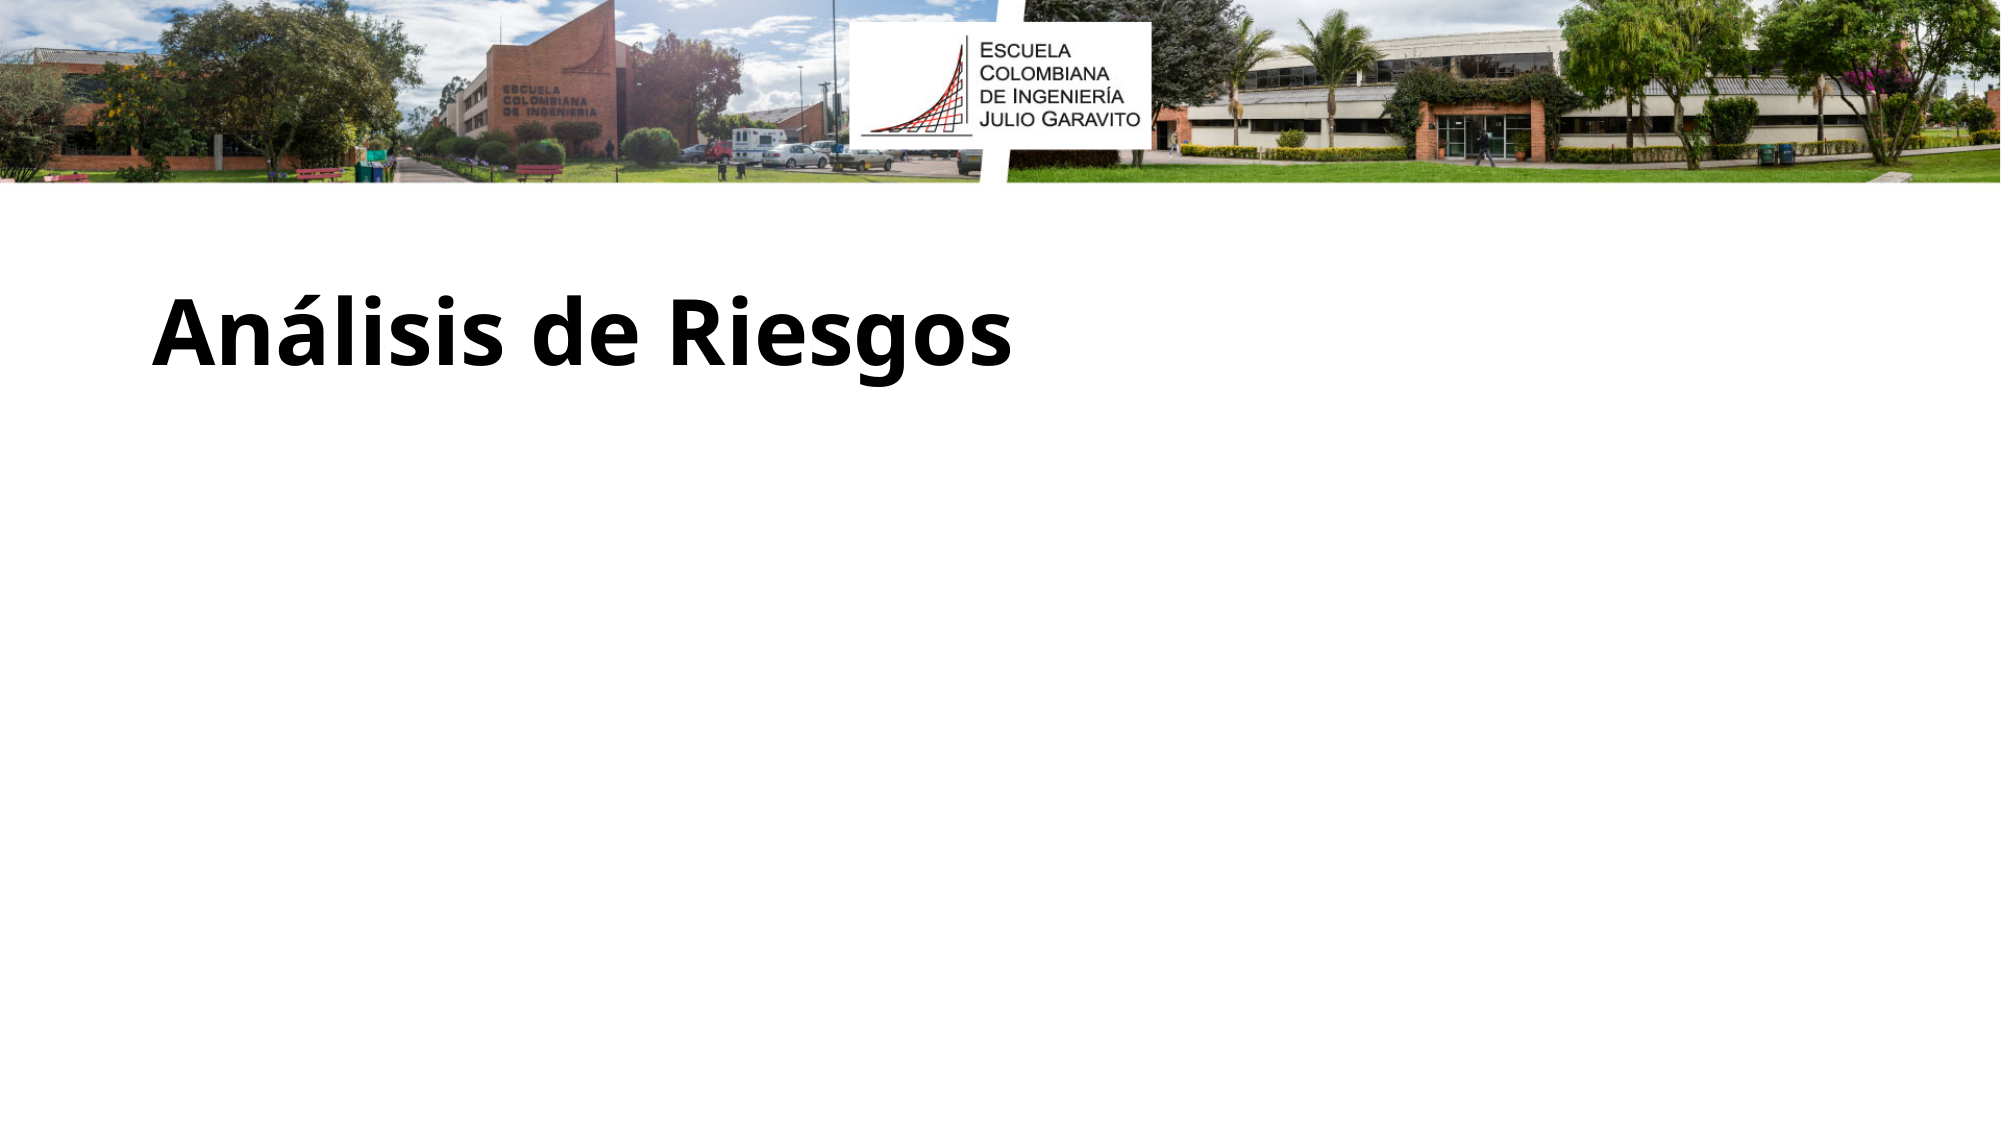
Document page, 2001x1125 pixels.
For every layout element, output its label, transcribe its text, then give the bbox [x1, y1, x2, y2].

title Análisis de Riesgos [137, 226, 1863, 445]
picture [0, 0, 2001, 1125]
